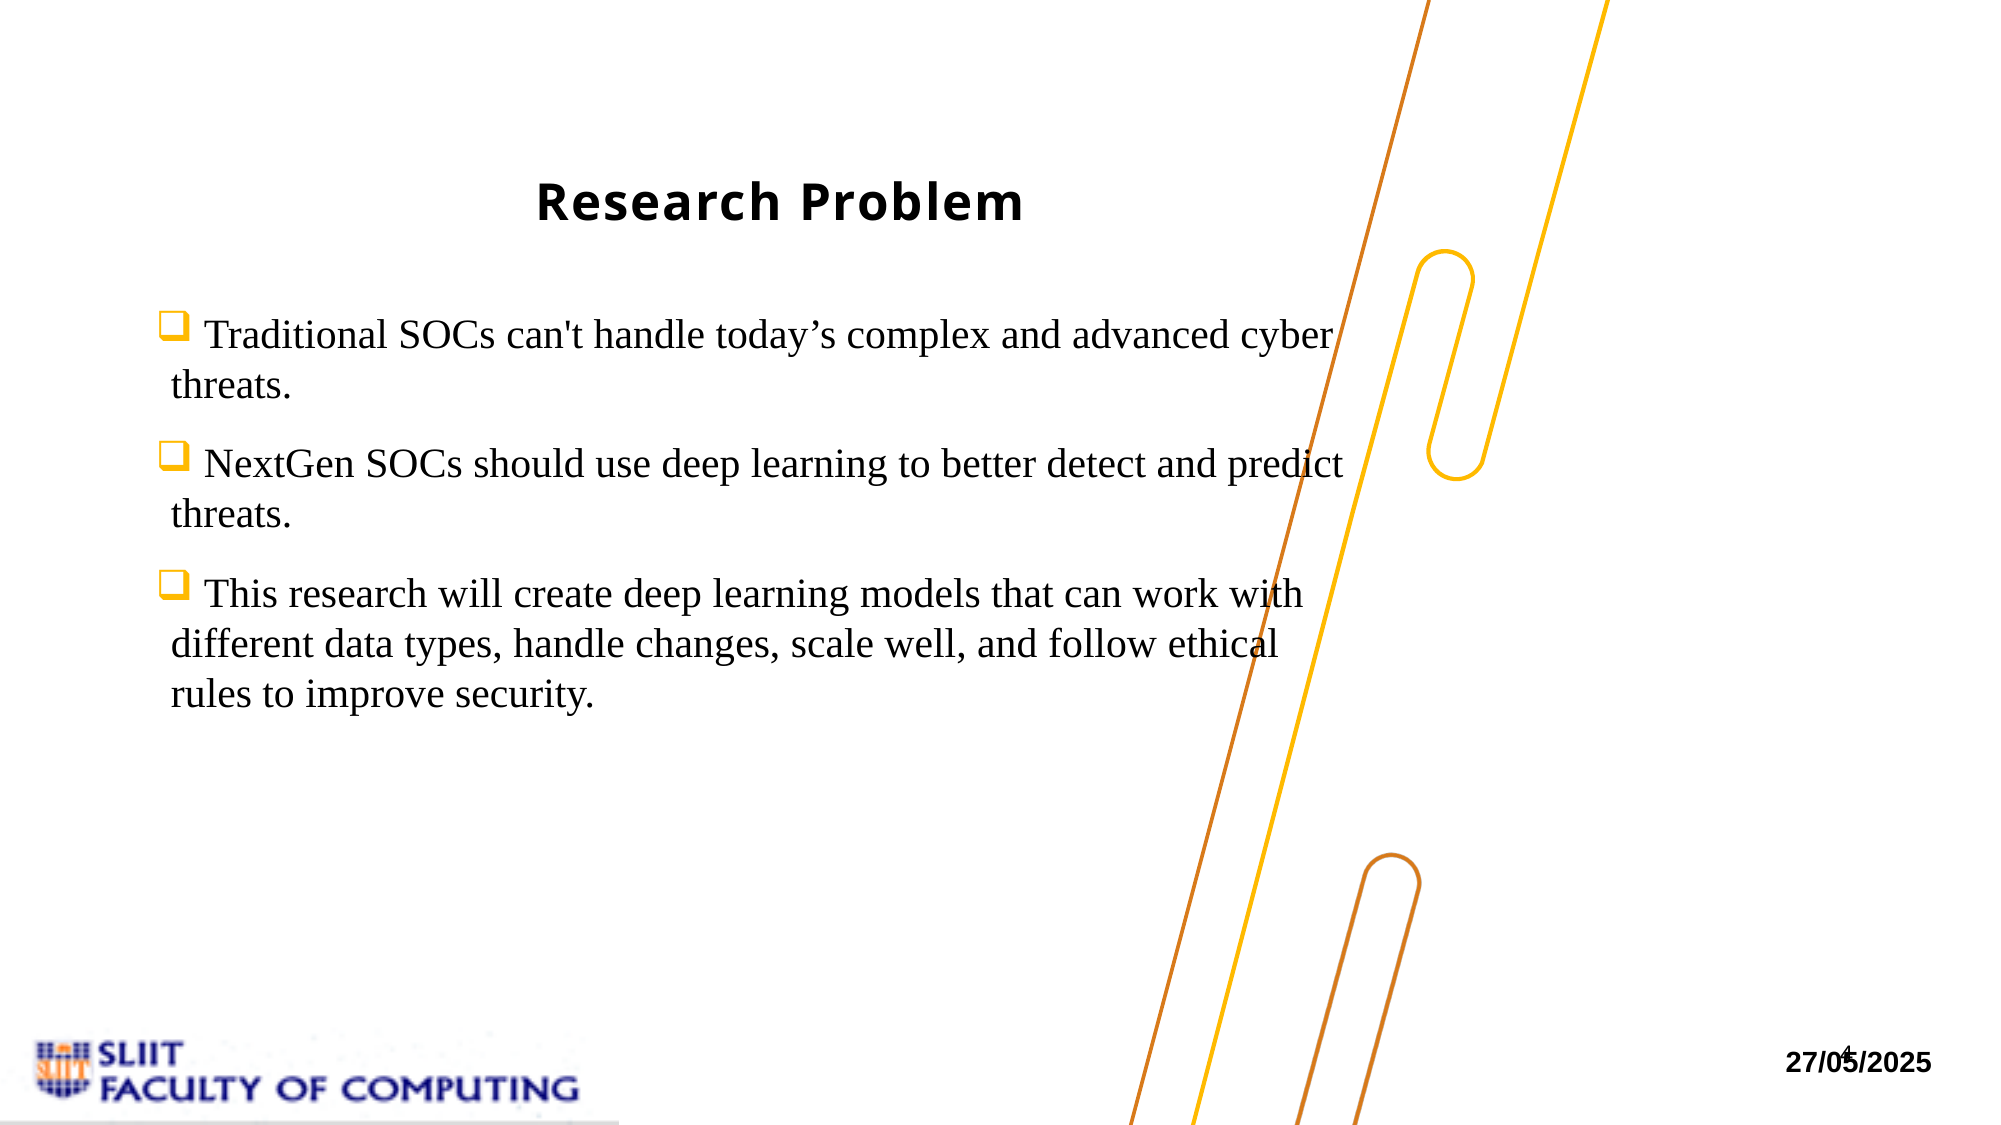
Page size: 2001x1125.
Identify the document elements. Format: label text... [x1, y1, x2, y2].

picture [1283, 845, 1429, 1014]
text_box [1220, 0, 1611, 1010]
list Traditional SOCs can't handle today’s complex and advanced cyber threats. NextGen SOCs should use deep learning to better detect and predict threats. This research will create deep learning models that can work with different data types, handle changes, scale well, and follow ethical rules to improve security. [155, 299, 1357, 780]
title Research Problem [520, 168, 1250, 299]
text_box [0, 1014, 2000, 1125]
